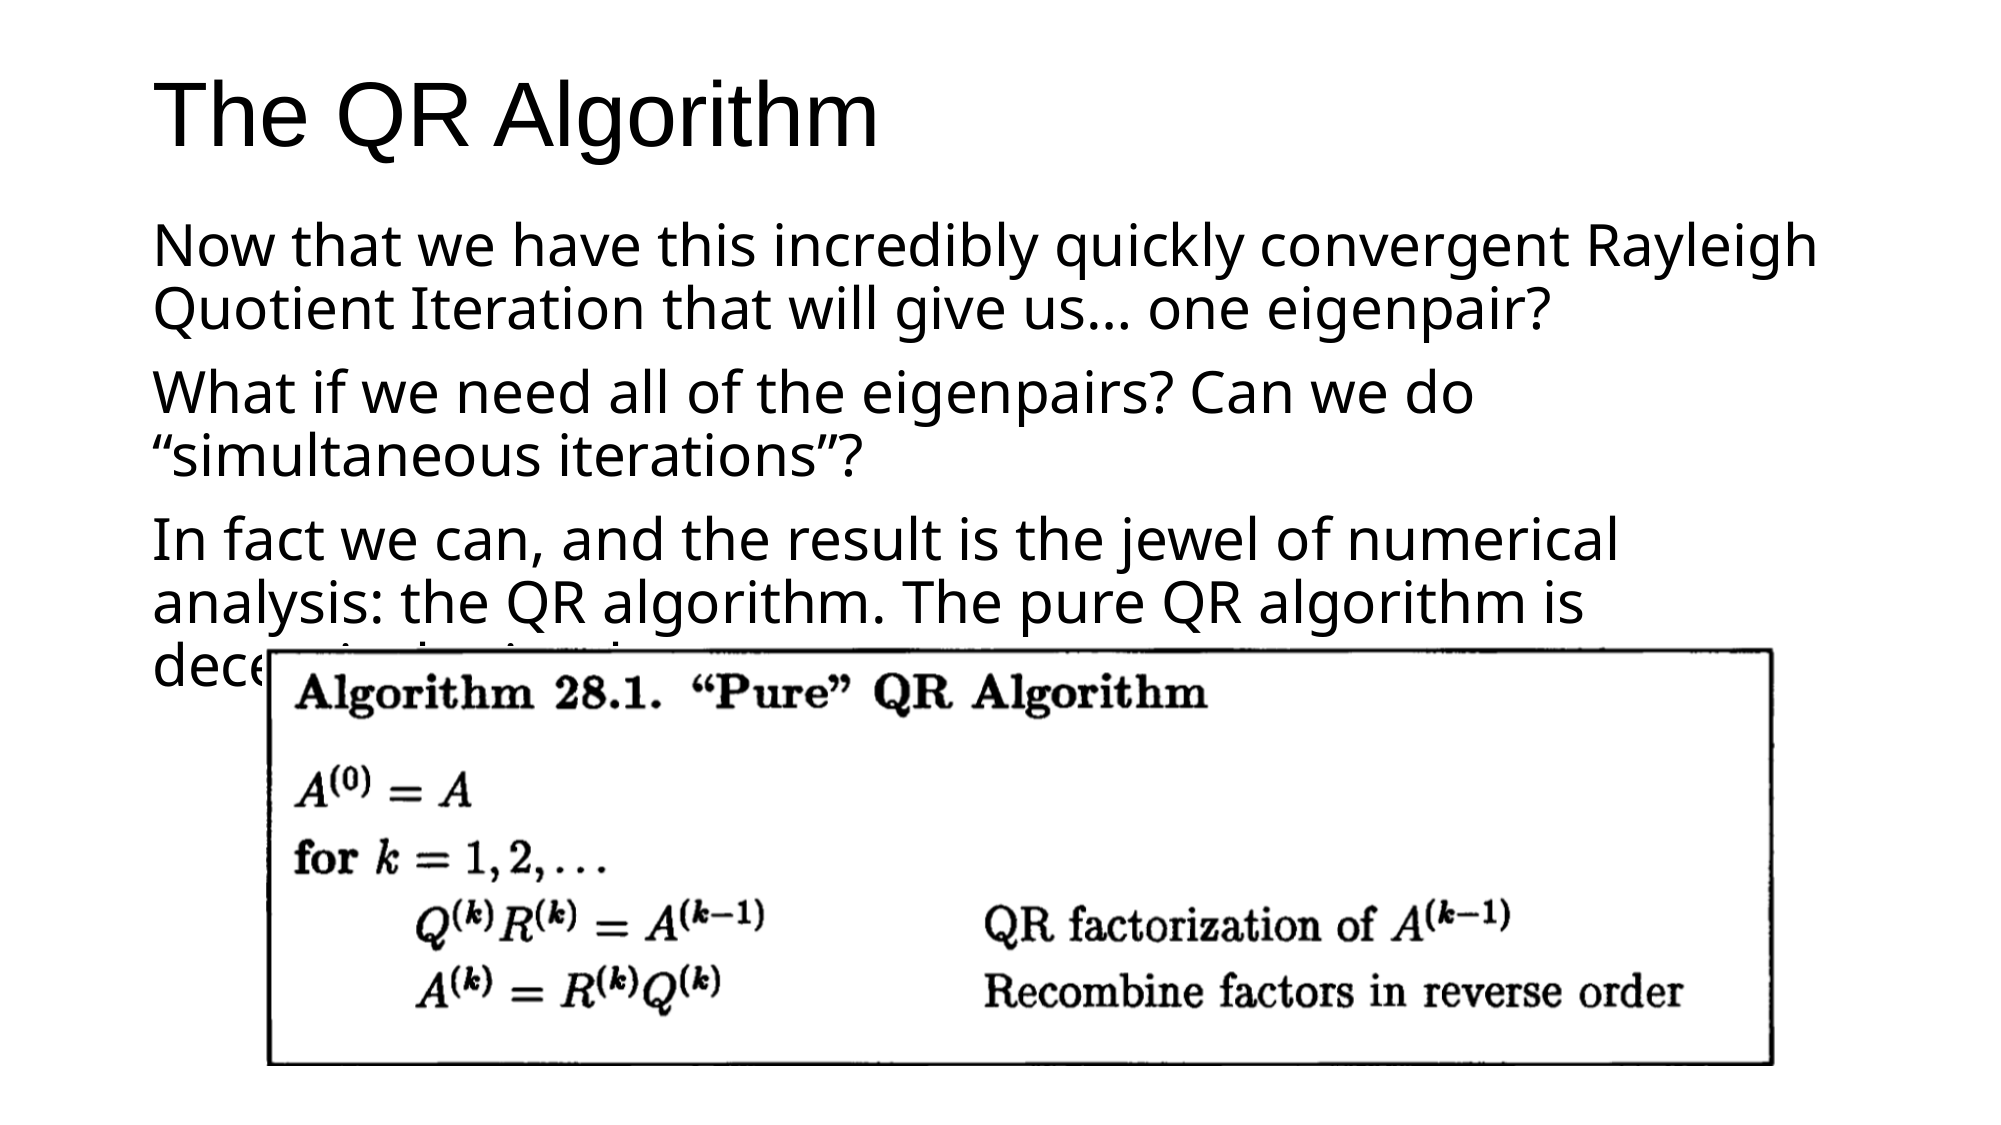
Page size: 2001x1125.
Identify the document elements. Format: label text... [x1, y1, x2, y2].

list Now that we have this incredibly quickly convergent Rayleigh Quotient Iteration that will give us… one eigenpair? What if we need all of the eigenpairs? Can we do “simultaneous iterations”? In fact we can, and the result is the jewel of numerical analysis: the QR algorithm. The pure QR algorithm is deceptively simple: [137, 208, 1863, 1014]
picture [262, 646, 1779, 1066]
title The QR Algorithm [137, 59, 1863, 175]
